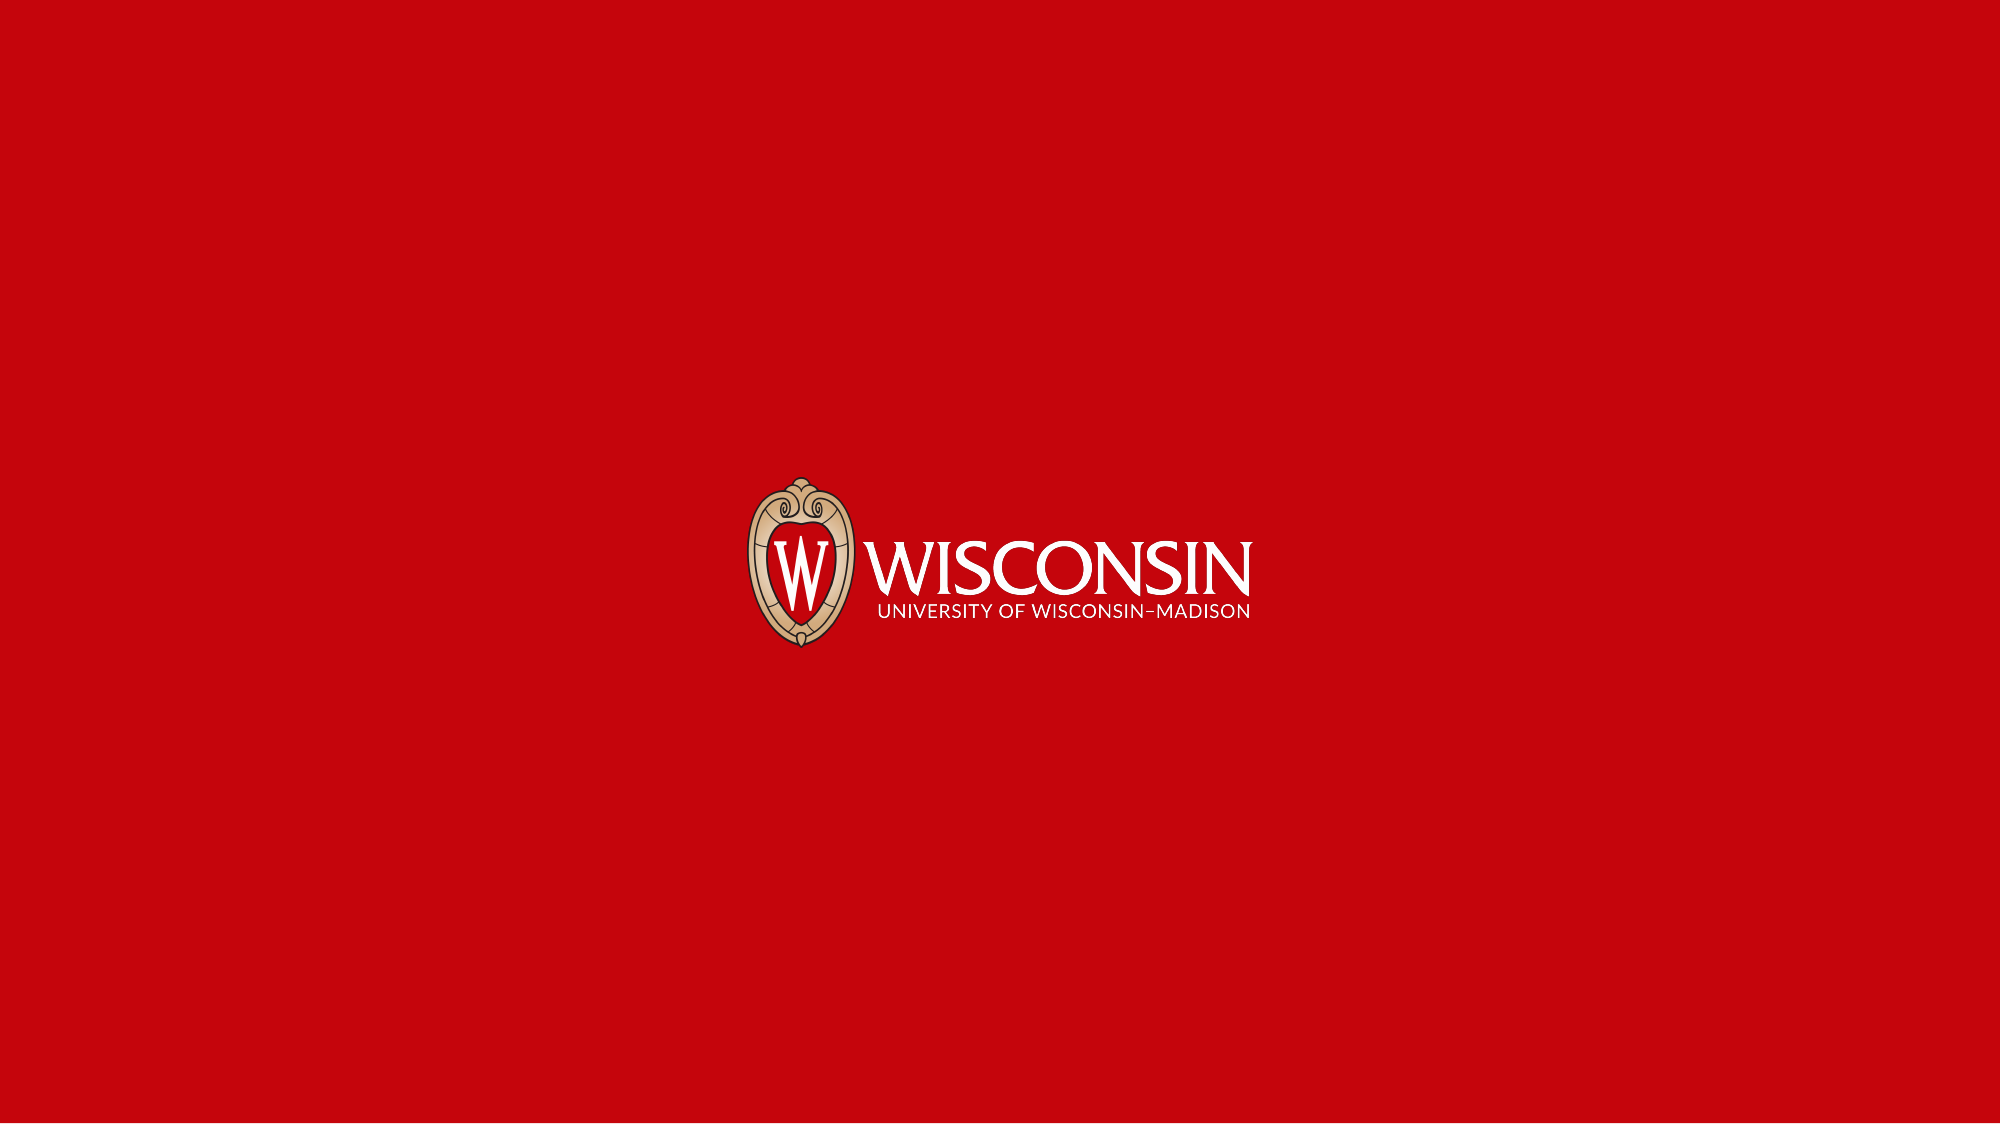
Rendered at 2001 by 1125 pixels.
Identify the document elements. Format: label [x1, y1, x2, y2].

picture [747, 477, 1253, 648]
